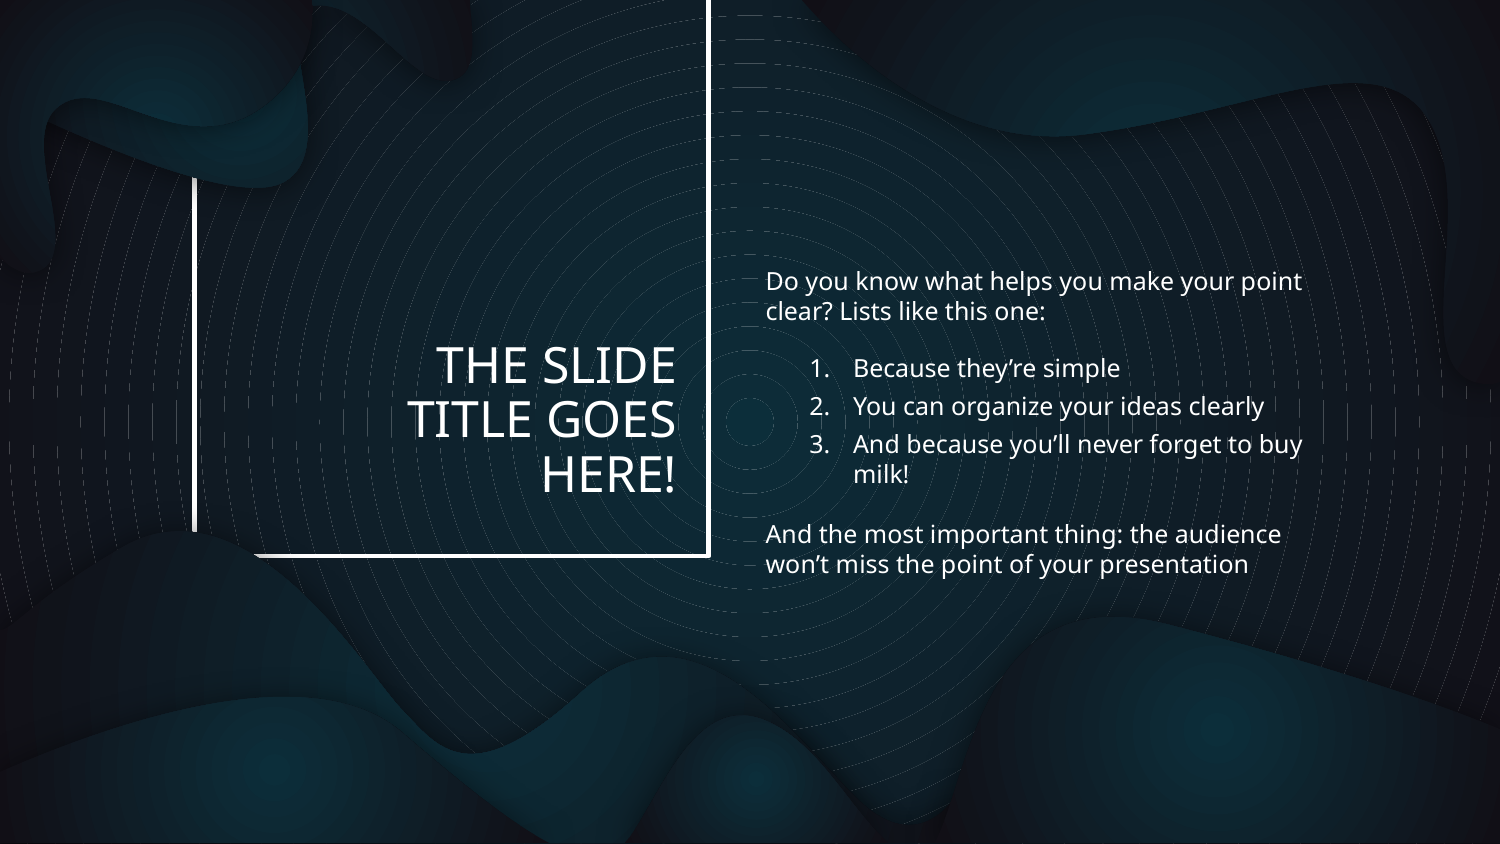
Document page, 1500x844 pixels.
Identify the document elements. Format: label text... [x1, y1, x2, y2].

subtitle Do you know what helps you make your point clear? Lists like this one: Because they’re simple You can organize your ideas clearly And because you’ll never forget to buy milk! And the most important thing: the audience won’t miss the point of your presentation [754, 297, 1350, 546]
title THE SLIDE TITLE GOES HERE! [310, 320, 689, 524]
